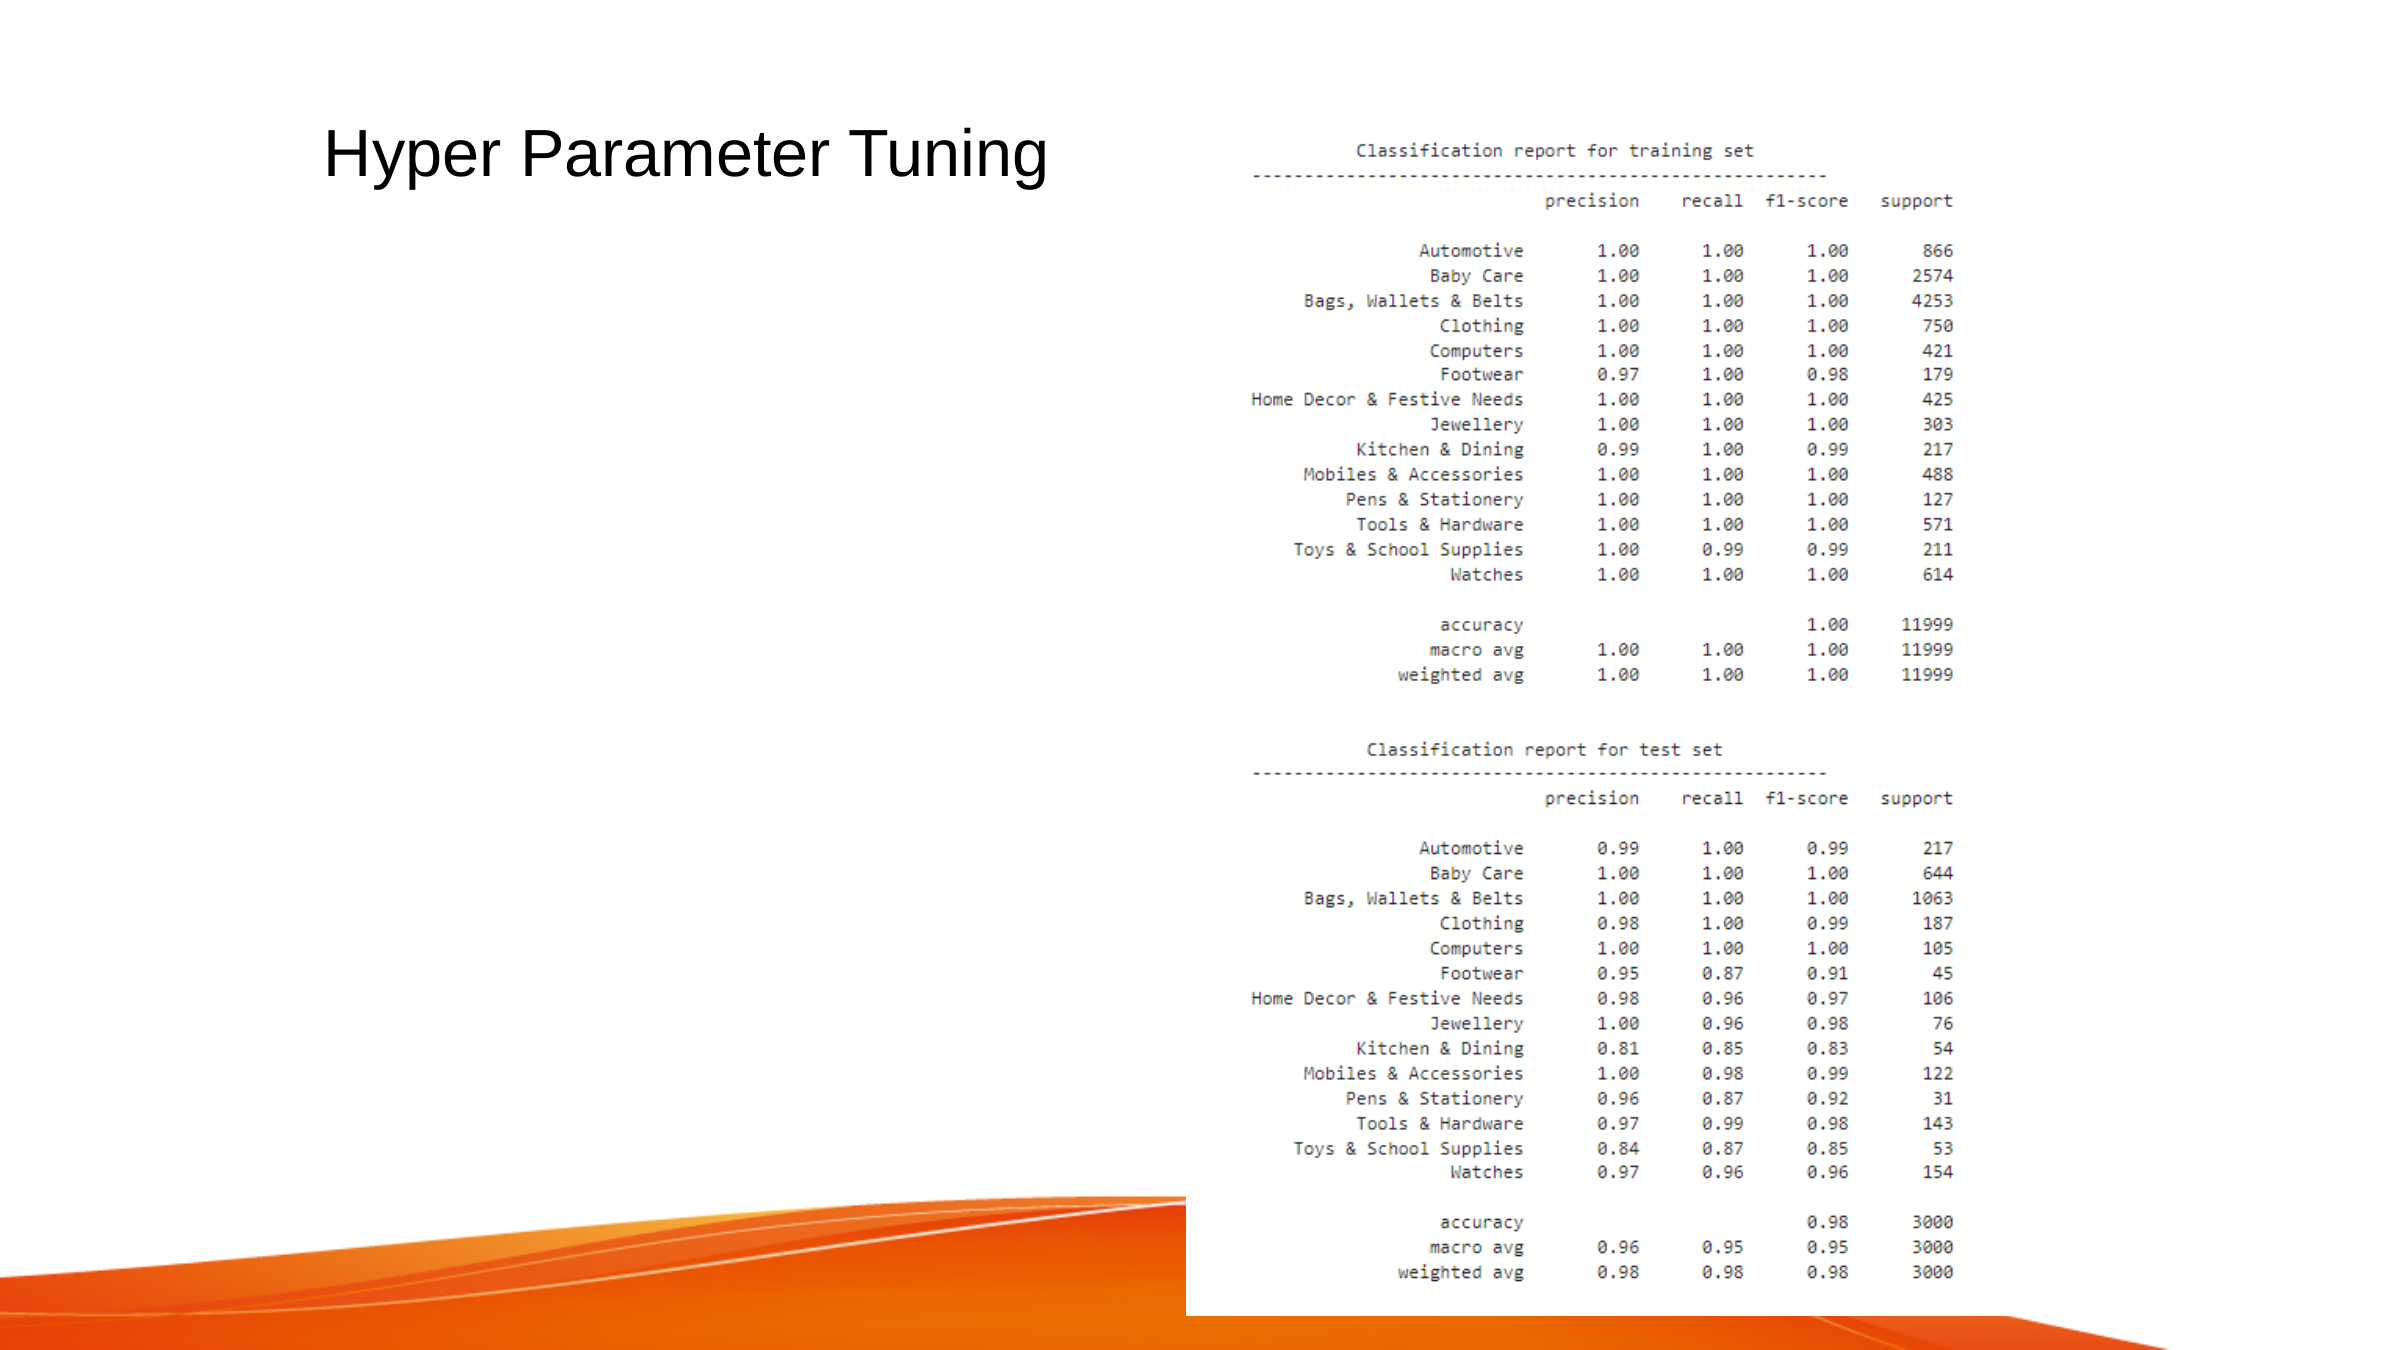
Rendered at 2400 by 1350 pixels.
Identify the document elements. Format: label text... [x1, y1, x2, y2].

text_box Hyper Parameter Tuning [309, 102, 1124, 198]
picture [0, 0, 2400, 1350]
